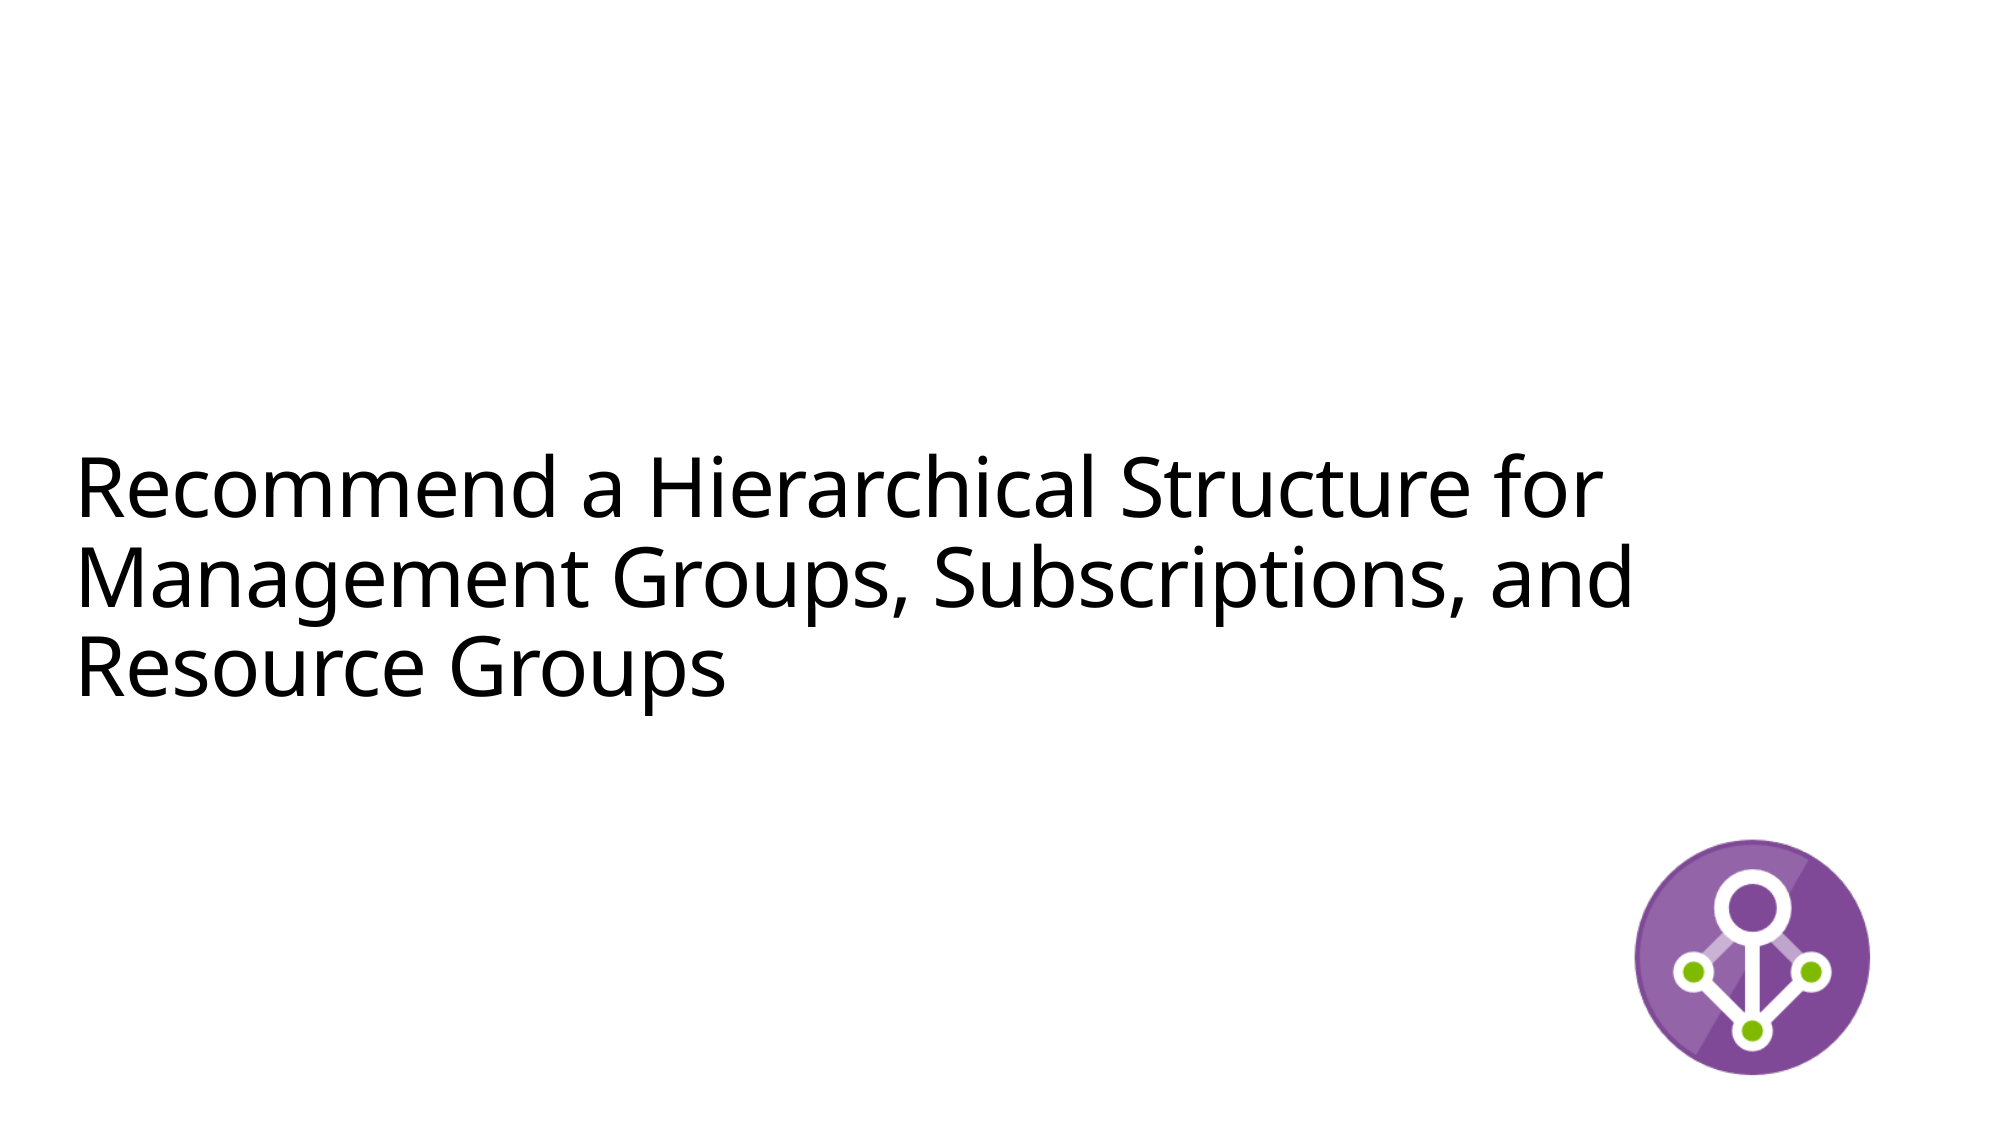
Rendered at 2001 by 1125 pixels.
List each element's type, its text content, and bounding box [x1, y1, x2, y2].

title Recommend a Hierarchical Structure for Management Groups, Subscriptions, and Resource Groups [74, 445, 1902, 739]
picture [1630, 835, 1875, 1080]
